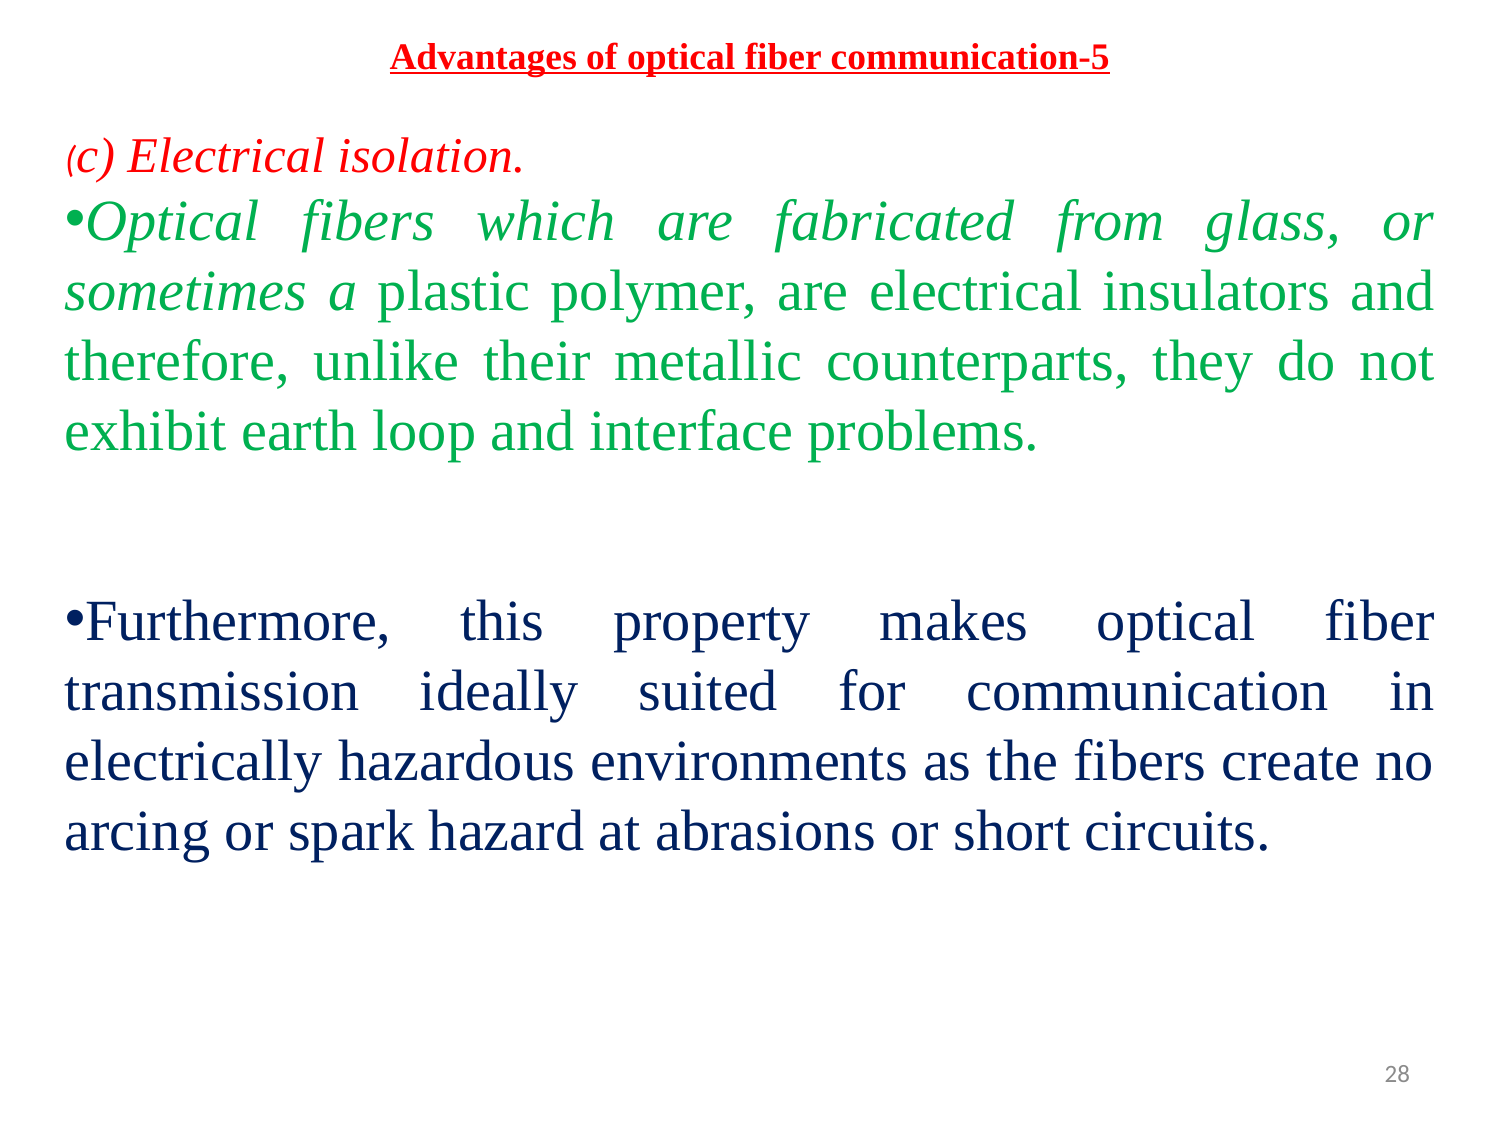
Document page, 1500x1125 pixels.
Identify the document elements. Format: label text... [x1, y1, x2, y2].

text_box Advantages of optical fiber communication-5 (c) Electrical isolation. Optical fibers which are fabricated from glass, or sometimes a plastic polymer, are electrical insulators and therefore, unlike their metallic counterparts, they do not exhibit earth loop and interface problems. Furthermore, this property makes optical fiber transmission ideally suited for communication in electrically hazardous environments as the fibers create no arcing or spark hazard at abrasions or short circuits. [50, 24, 1450, 870]
slide_number 28 [1074, 1042, 1425, 1103]
